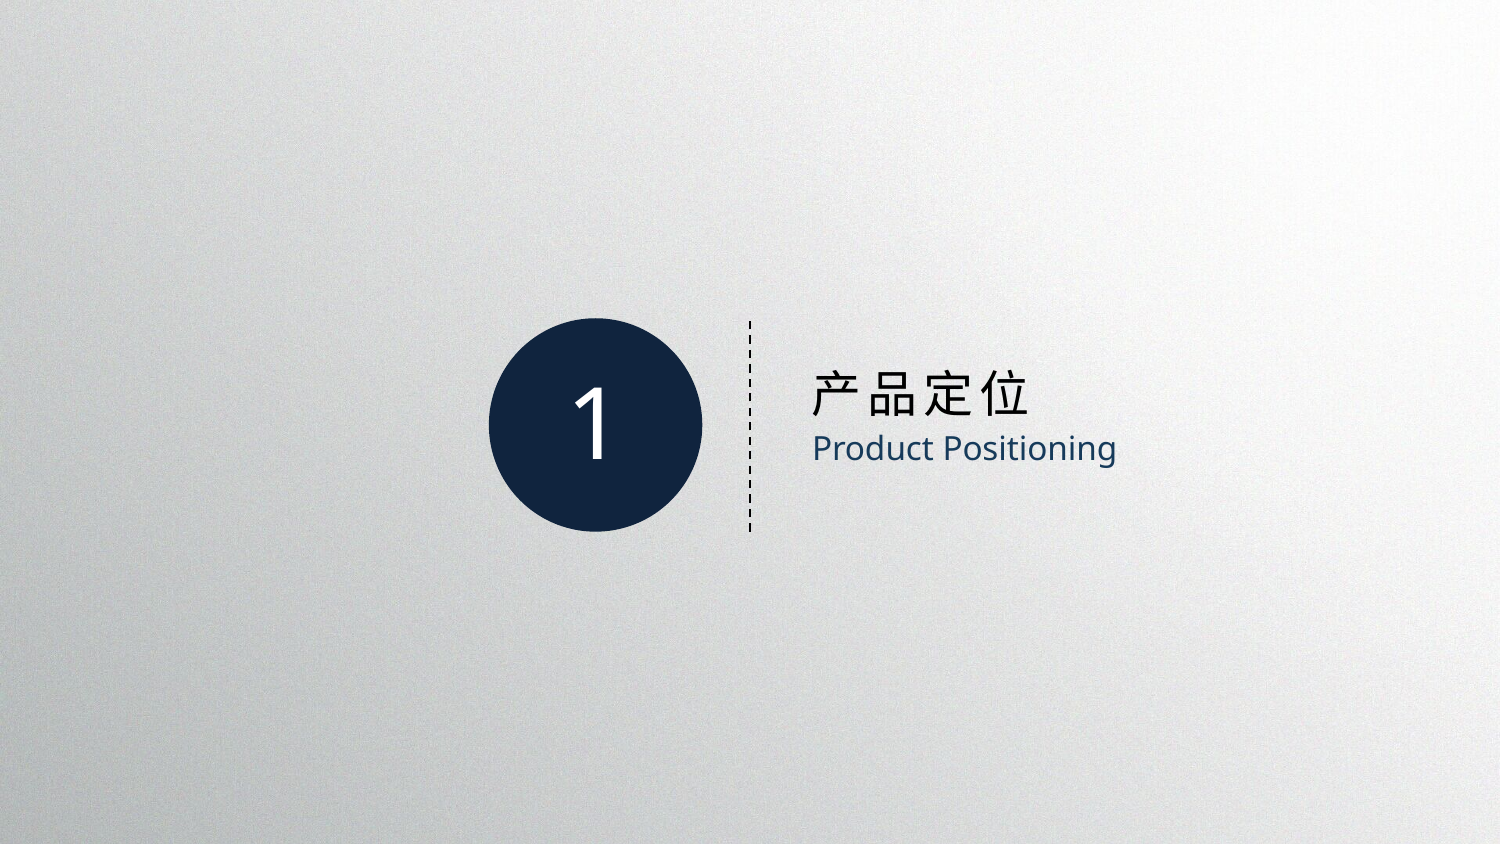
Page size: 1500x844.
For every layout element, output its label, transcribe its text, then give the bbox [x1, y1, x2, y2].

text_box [488, 317, 703, 532]
picture [0, 0, 1500, 844]
text_box Product Positioning [797, 420, 1133, 475]
text_box 产品定位 [796, 354, 1045, 430]
